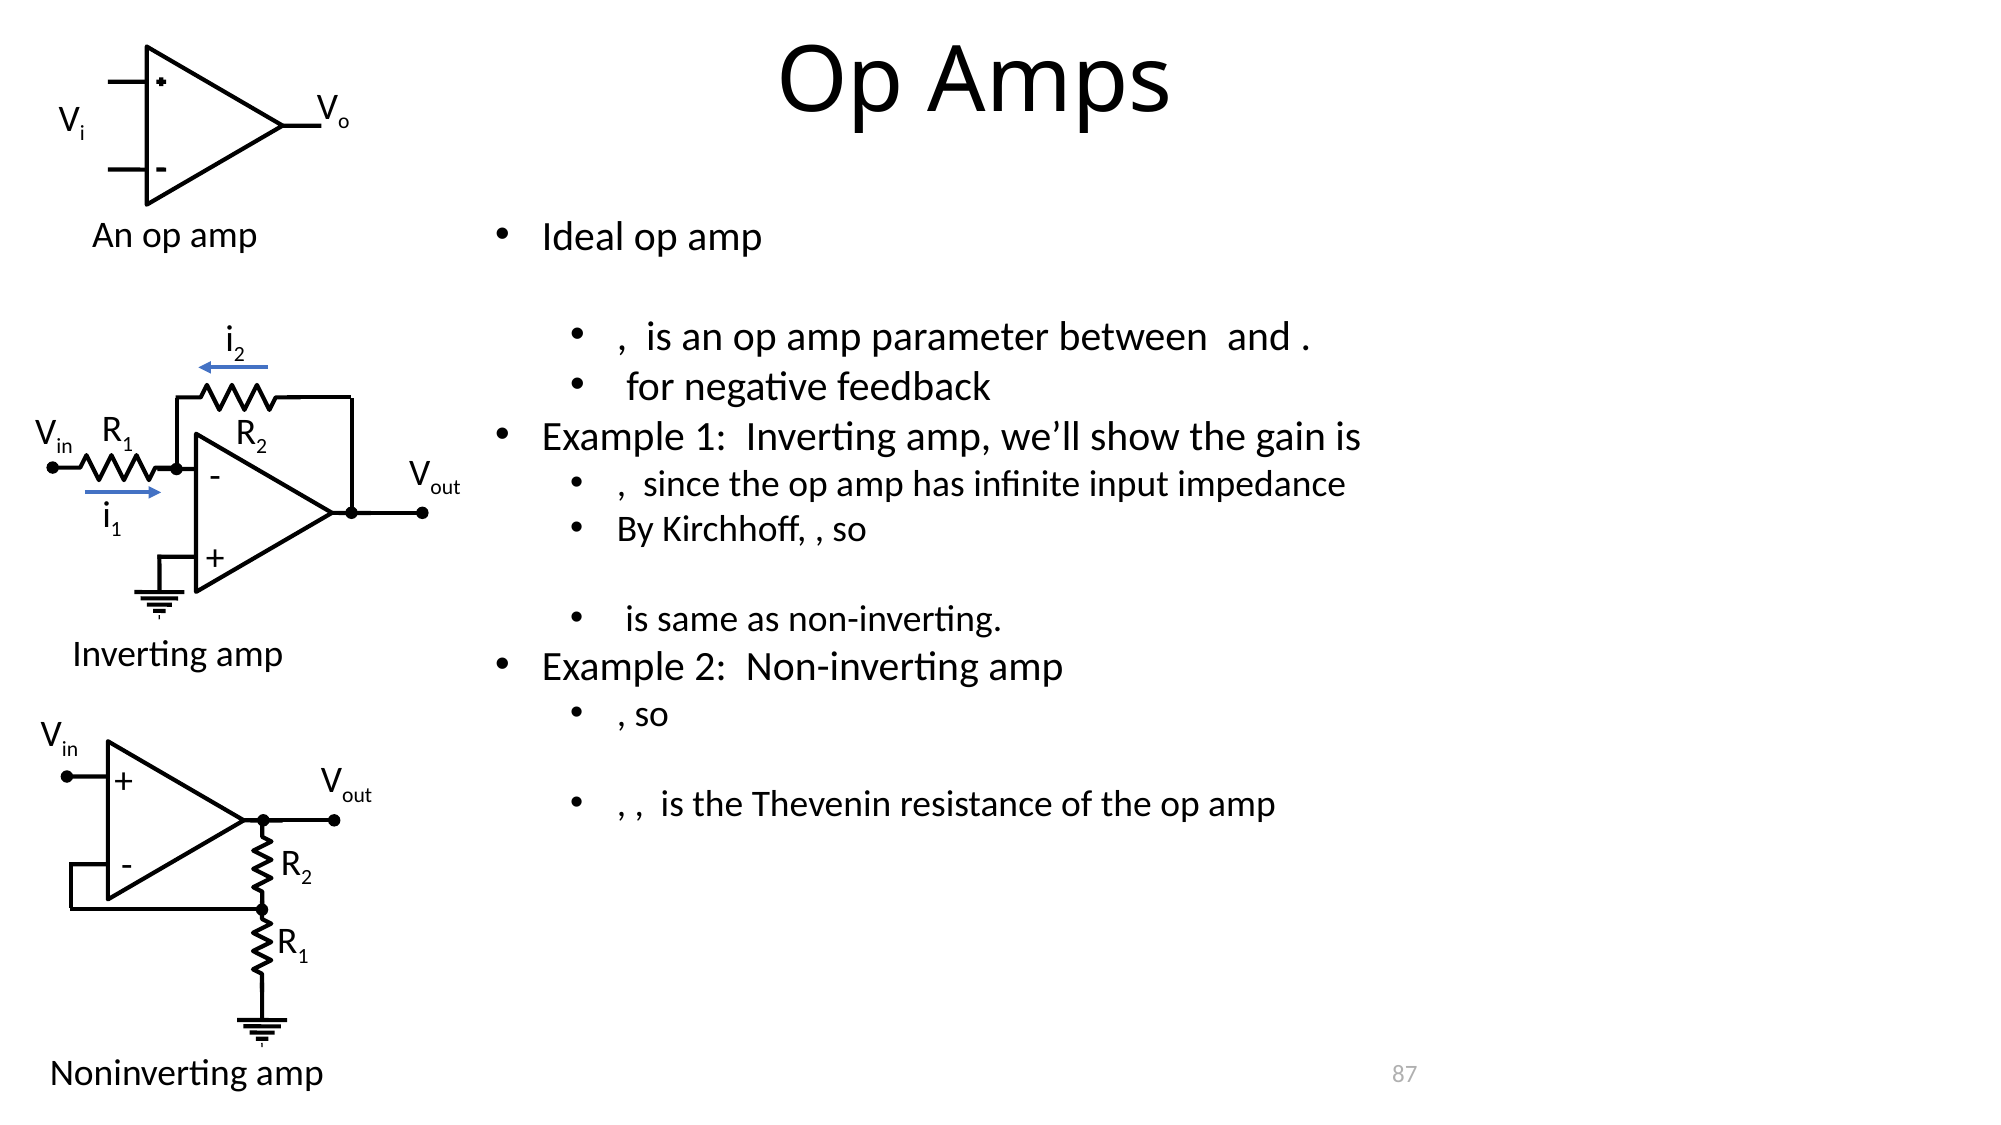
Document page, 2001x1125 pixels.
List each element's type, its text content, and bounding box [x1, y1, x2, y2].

slide_number 87 [1074, 738, 1425, 1125]
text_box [43, 46, 378, 264]
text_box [20, 306, 488, 682]
text_box Op Amps [28, 12, 1921, 138]
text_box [25, 701, 400, 1102]
